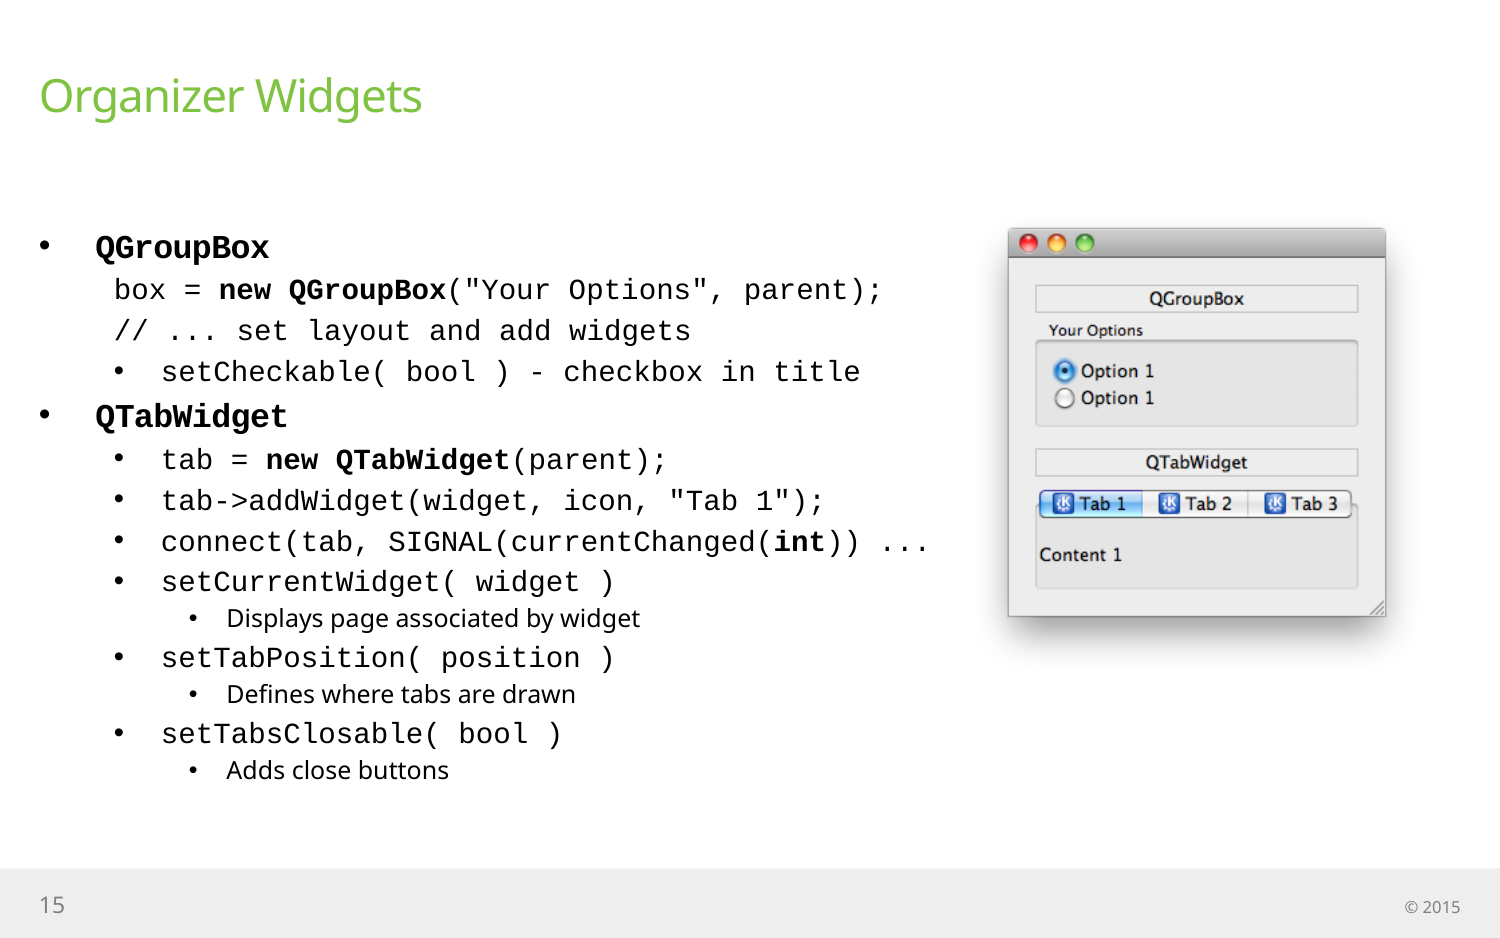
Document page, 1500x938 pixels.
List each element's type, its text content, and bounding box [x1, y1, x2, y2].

slide_number 15 [39, 892, 410, 921]
title Organizer Widgets [39, 66, 1052, 195]
list QGroupBox box = new QGroupBox("Your Options", parent); // ... set layout and add widgets setCheckable( bool ) - checkbox in title QTabWidget tab = new QTabWidget(parent); tab->addWidget(widget, icon, "Tab 1"); connect(tab, SIGNAL(currentChanged(int)) ... setCurrentWidget( widget ) Displays page associated by widget setTabPosition( position ) Defines where tabs are drawn setTabsClosable( bool ) Adds close buttons [39, 224, 1471, 846]
picture [955, 195, 1440, 691]
footer © 2015 [1188, 896, 1461, 917]
